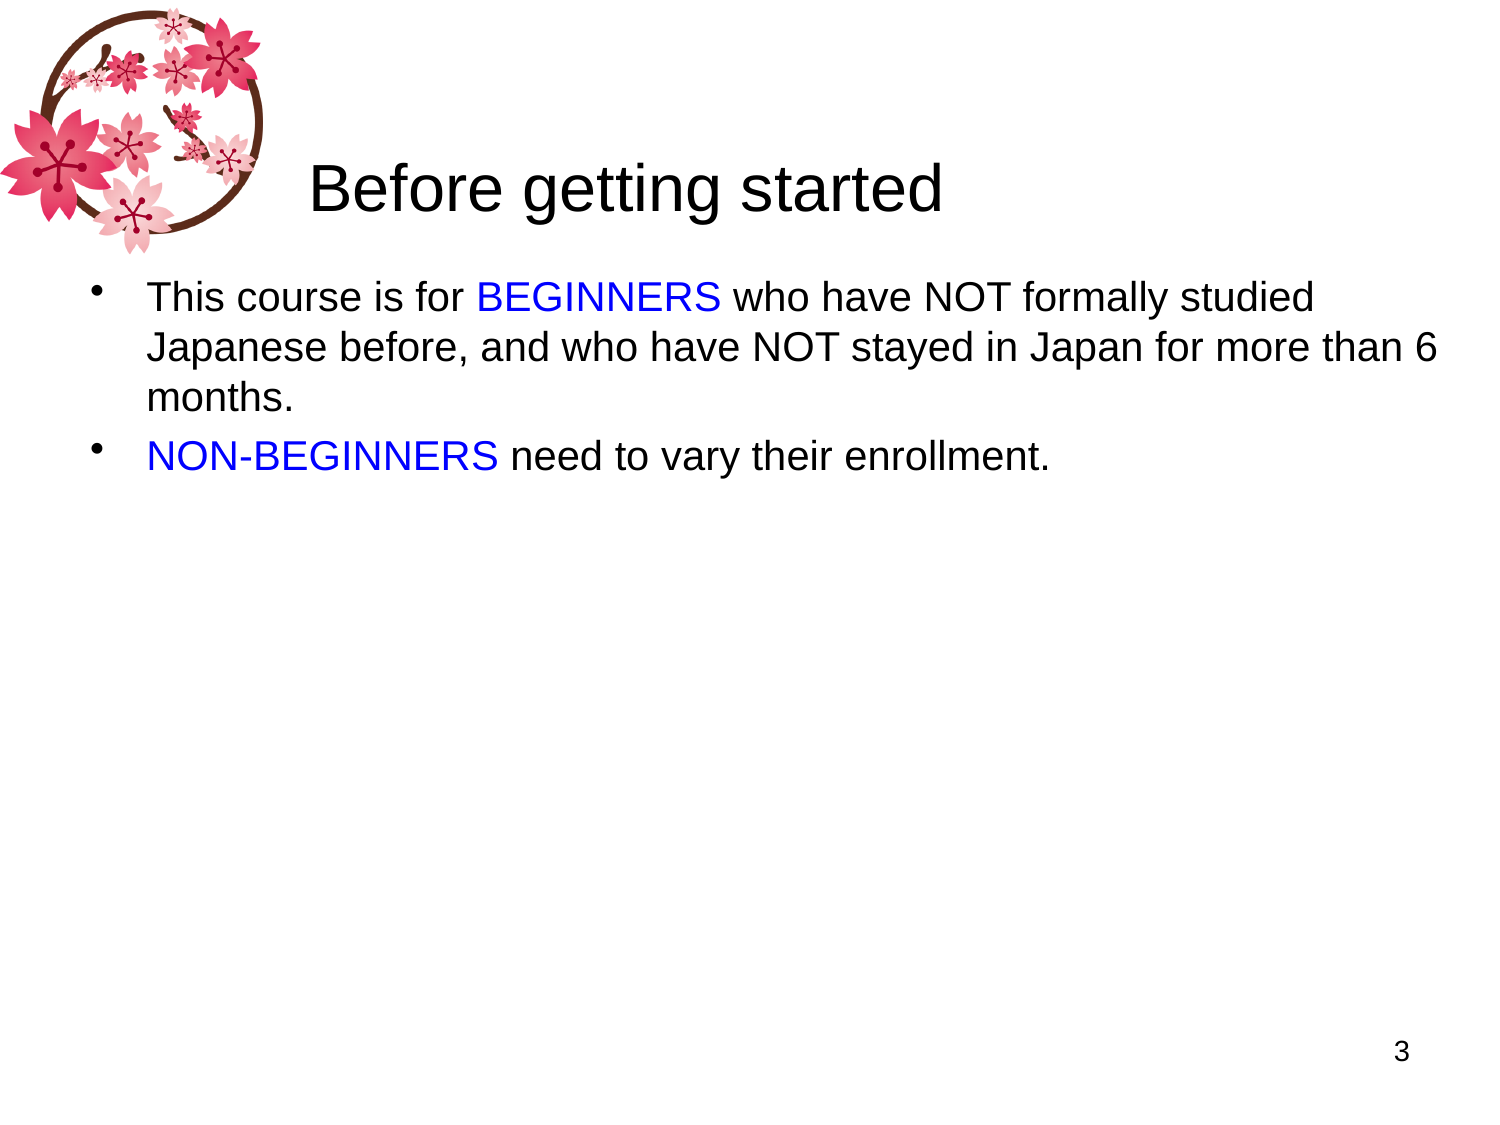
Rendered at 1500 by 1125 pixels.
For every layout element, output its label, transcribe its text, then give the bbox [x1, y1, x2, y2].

title Before getting started [293, 44, 1480, 233]
picture [0, 0, 263, 263]
list This course is for BEGINNERS who have NOT formally studied Japanese before, and who have NOT stayed in Japan for more than 6 months. NON-BEGINNERS need to vary their enrollment. [74, 262, 1480, 1006]
slide_number 3 [1074, 1024, 1426, 1103]
